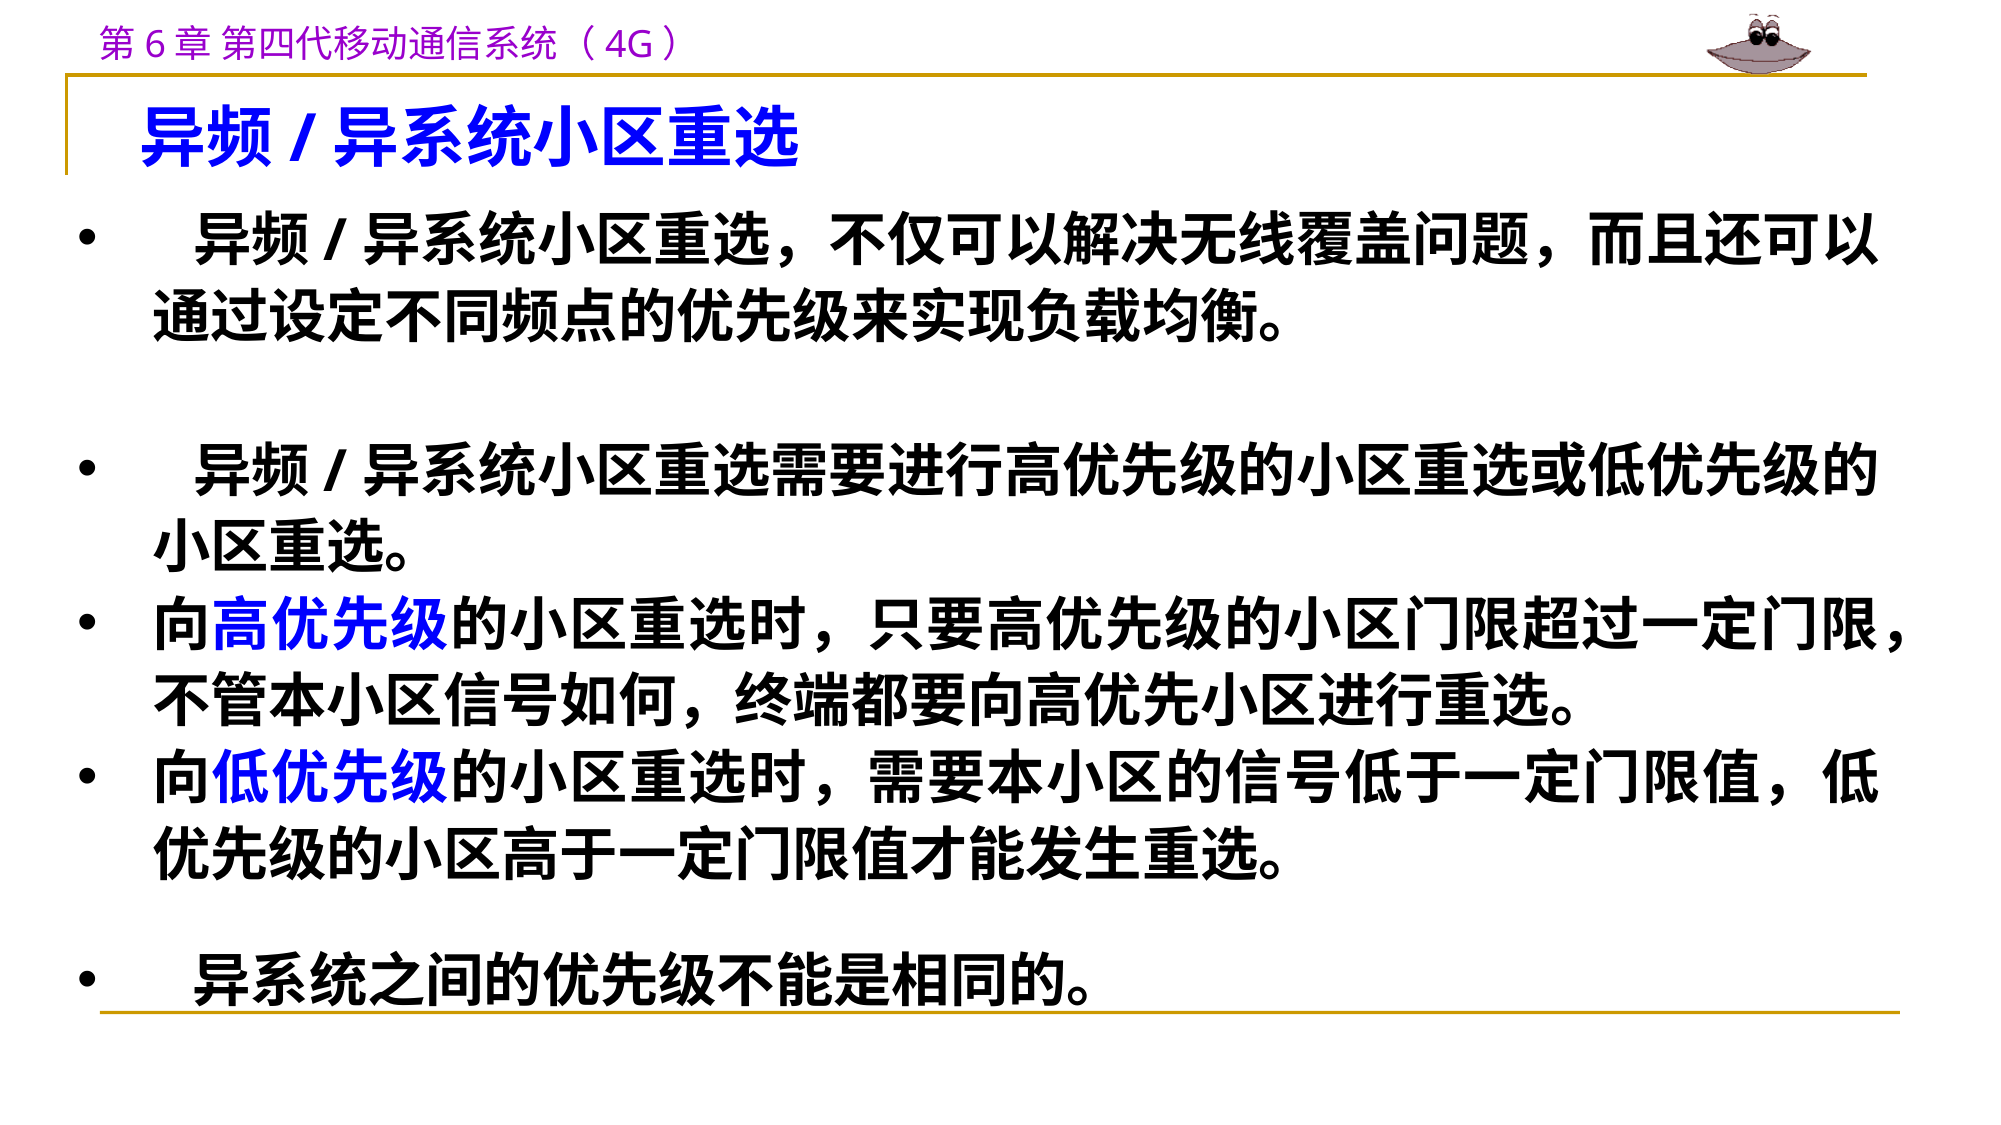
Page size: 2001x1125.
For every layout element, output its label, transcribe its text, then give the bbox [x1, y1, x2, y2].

text_box 异频/异系统小区重选，不仅可以解决无线覆盖问题，而且还可以通过设定不同频点的优先级来实现负载均衡。 异频/异系统小区重选需要进行高优先级的小区重选或低优先级的小区重选。 向高优先级的小区重选时，只要高优先级的小区门限超过一定门限，不管本小区信号如何，终端都要向高优先小区进行重选。 向低优先级的小区重选时，需要本小区的信号低于一定门限值，低优先级的小区高于一定门限值才能发生重选。 异系统之间的优先级不能是相同的。 [62, 187, 1895, 1021]
text_box 异频/异系统小区重选 [125, 87, 1125, 183]
picture [1650, 0, 1817, 87]
